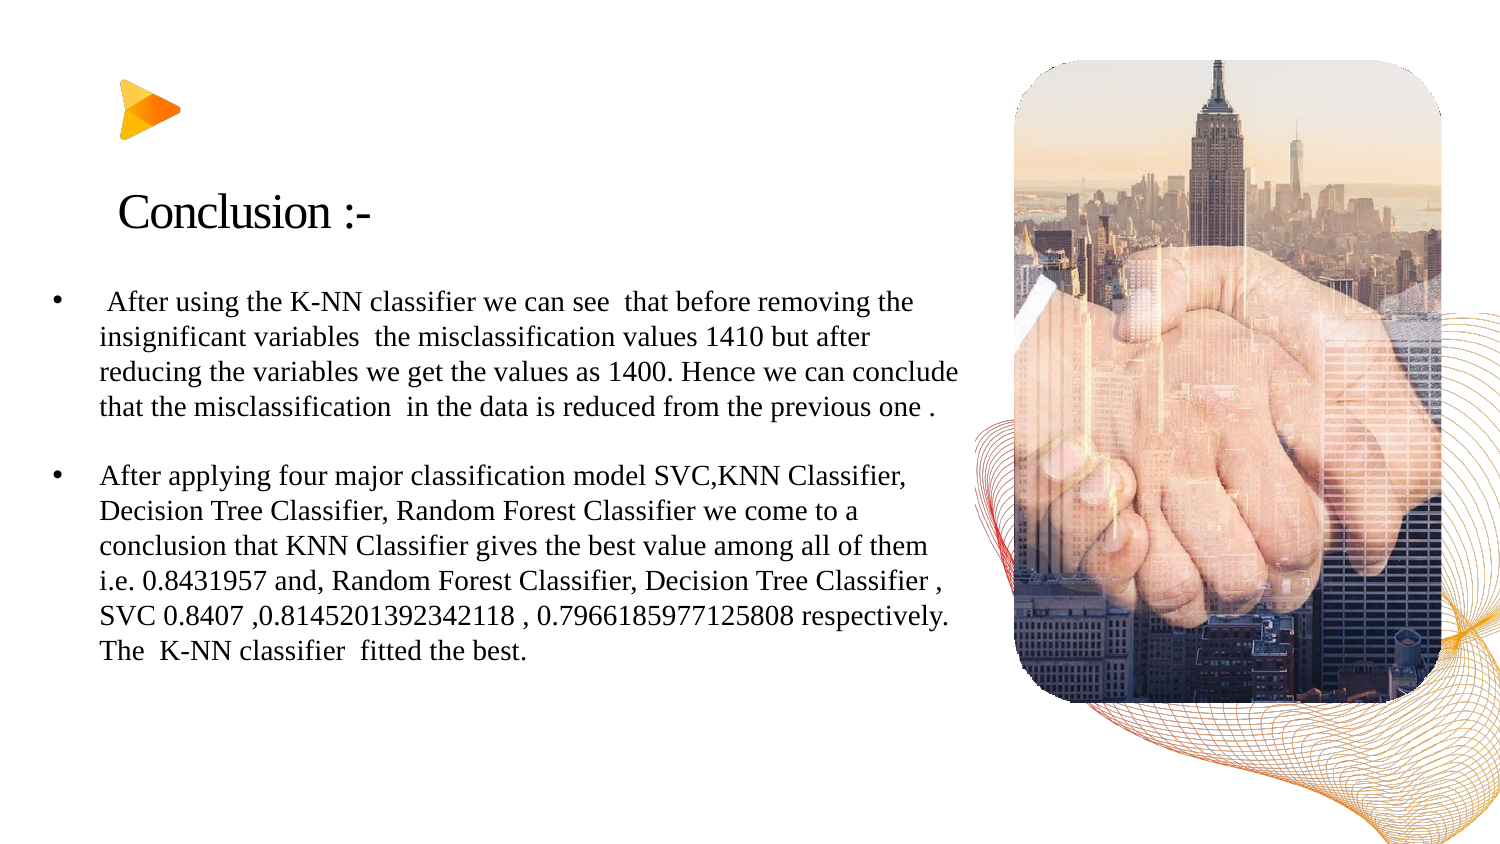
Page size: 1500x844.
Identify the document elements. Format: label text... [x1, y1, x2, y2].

picture [119, 78, 181, 140]
title Conclusion :- [115, 176, 388, 274]
text_box After using the K-NN classifier we can see that before removing the insignificant variables the misclassification values 1410 but after reducing the variables we get the values as 1400. Hence we can conclude that the misclassification in the data is reduced from the previous one . After applying four major classification model SVC,KNN Classifier, Decision Tree Classifier, Random Forest Classifier we come to a conclusion that KNN Classifier gives the best value among all of them i.e. 0.8431957 and, Random Forest Classifier, Decision Tree Classifier , SVC 0.8407 ,0.8145201392342118 , 0.7966185977125808 respectively. The K-NN classifier fitted the best. [37, 274, 975, 742]
text_box [1012, 59, 1442, 703]
picture [967, 313, 1500, 844]
